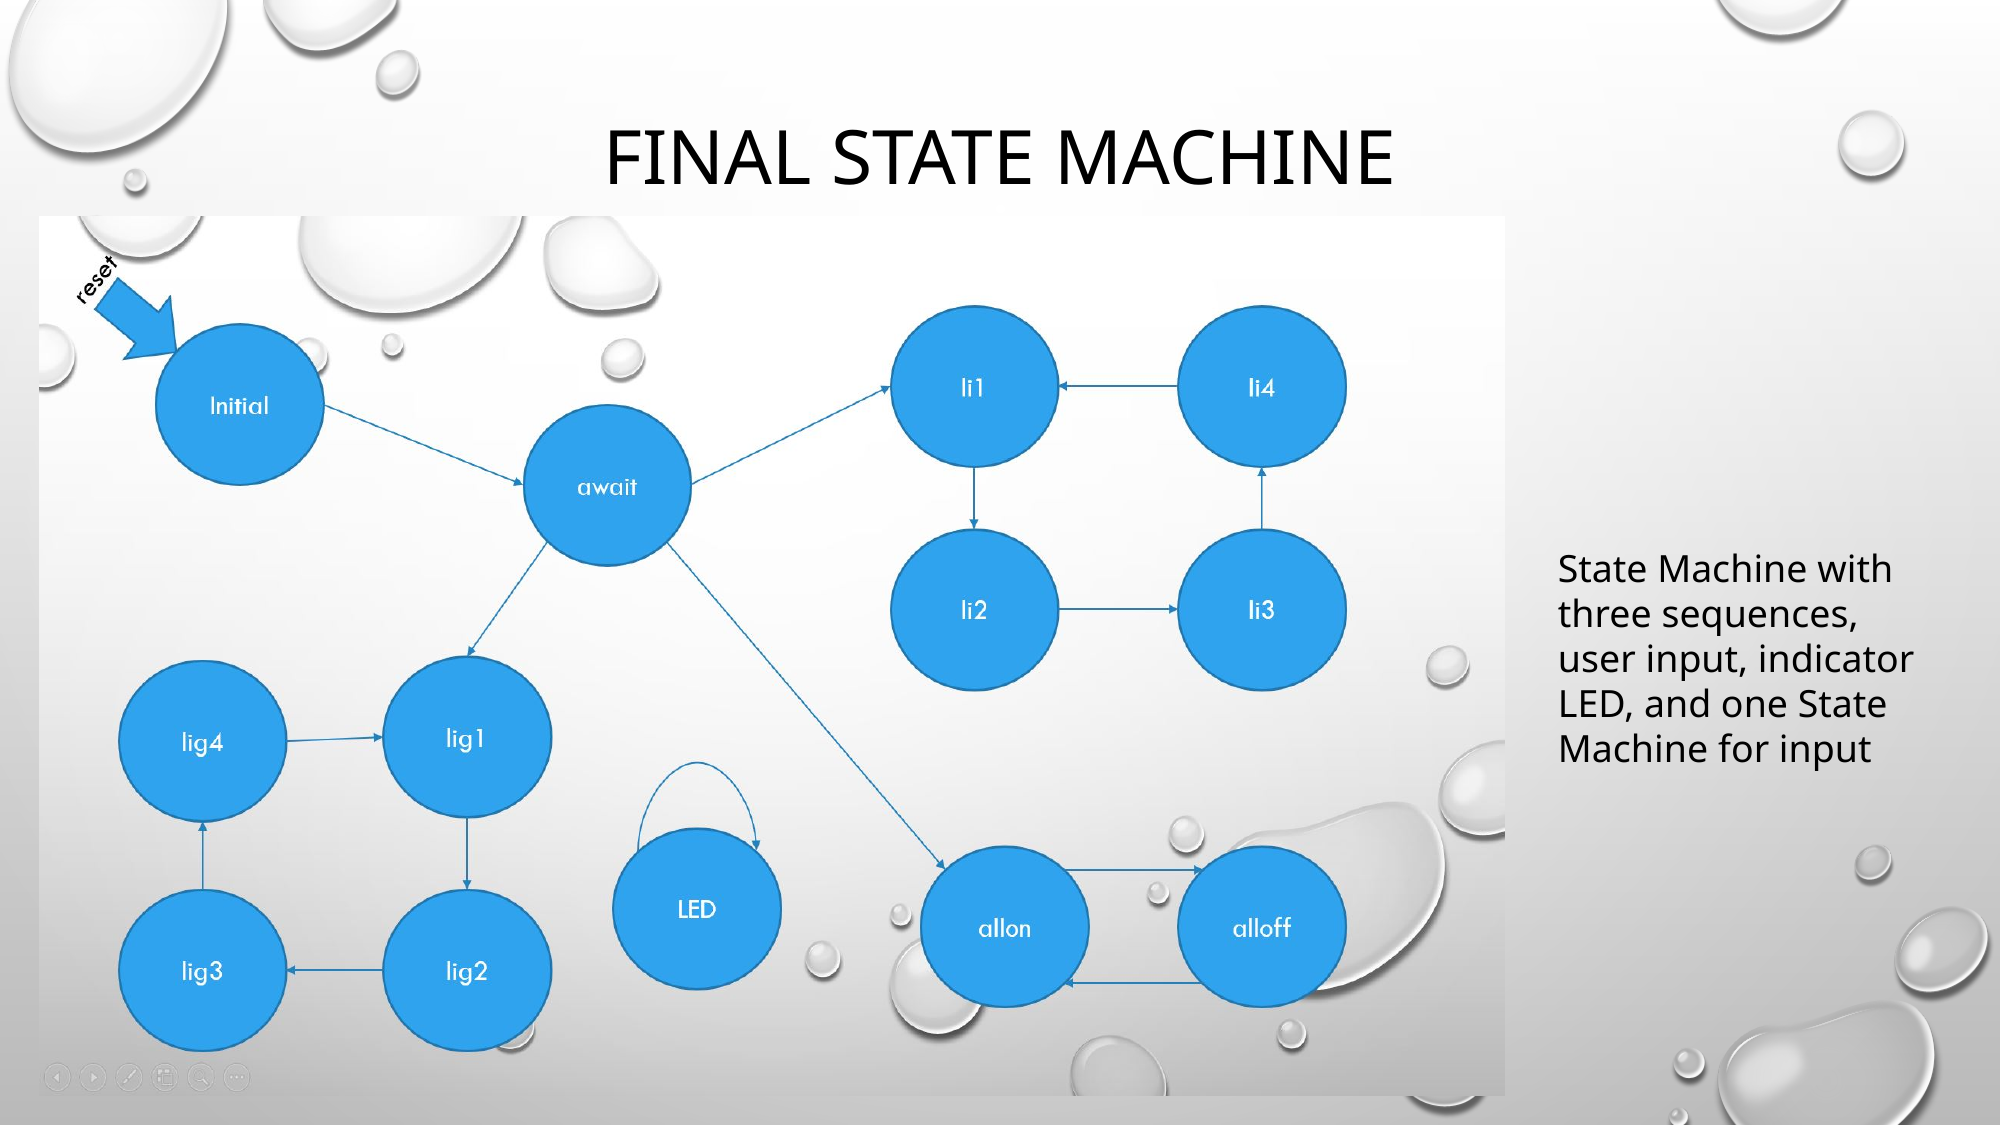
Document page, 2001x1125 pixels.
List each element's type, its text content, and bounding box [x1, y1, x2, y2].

text_box State Machine with three sequences, user input, indicator LED, and one State Machine for input [1543, 537, 1961, 778]
title Final State Machine [149, 29, 1851, 292]
picture [0, 0, 2000, 1125]
